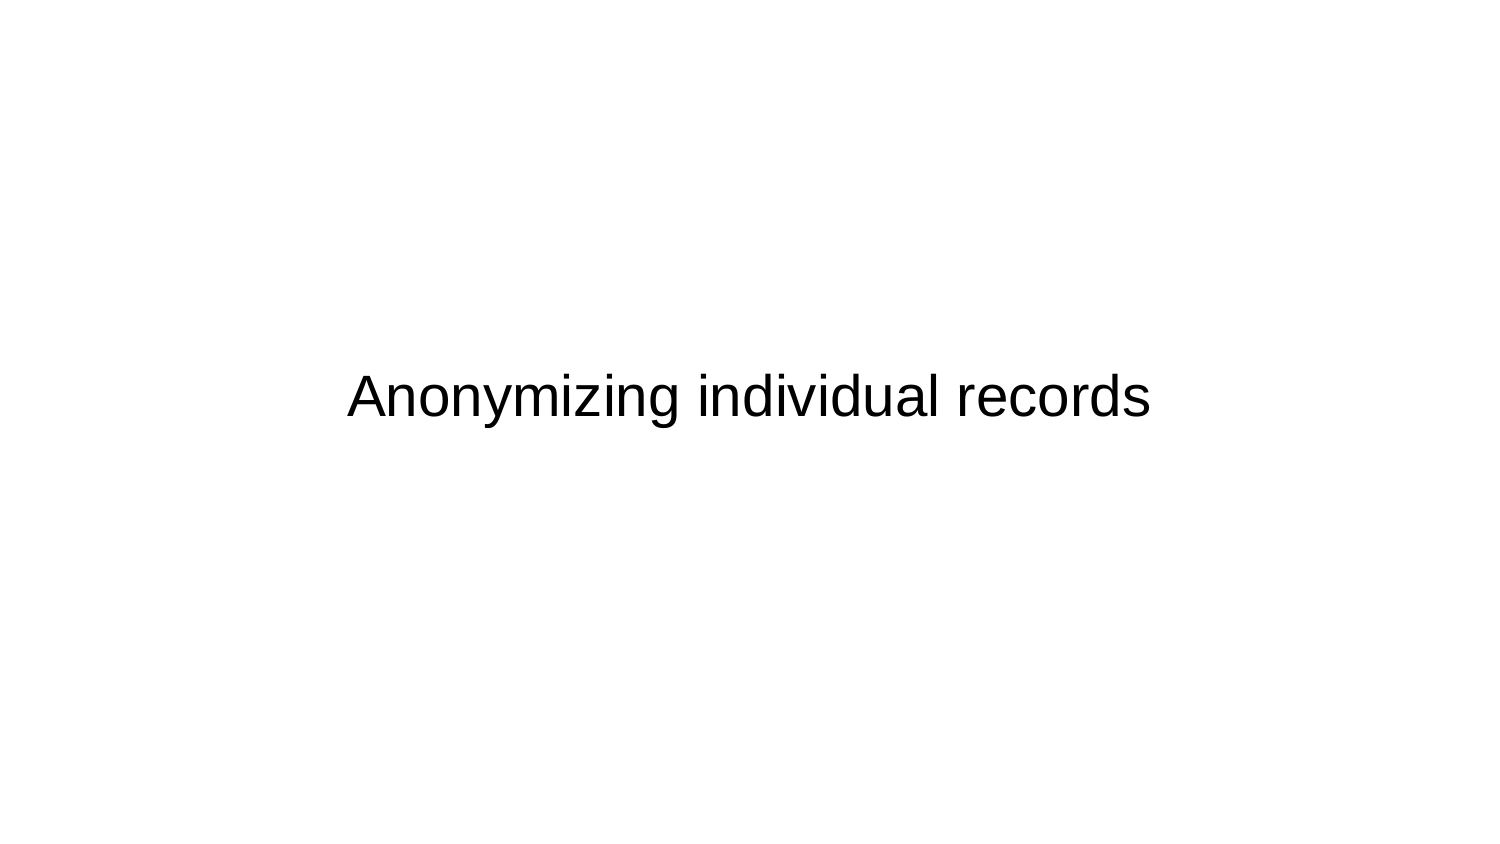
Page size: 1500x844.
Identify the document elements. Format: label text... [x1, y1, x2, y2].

text_box Anonymizing individual records [332, 280, 1168, 436]
